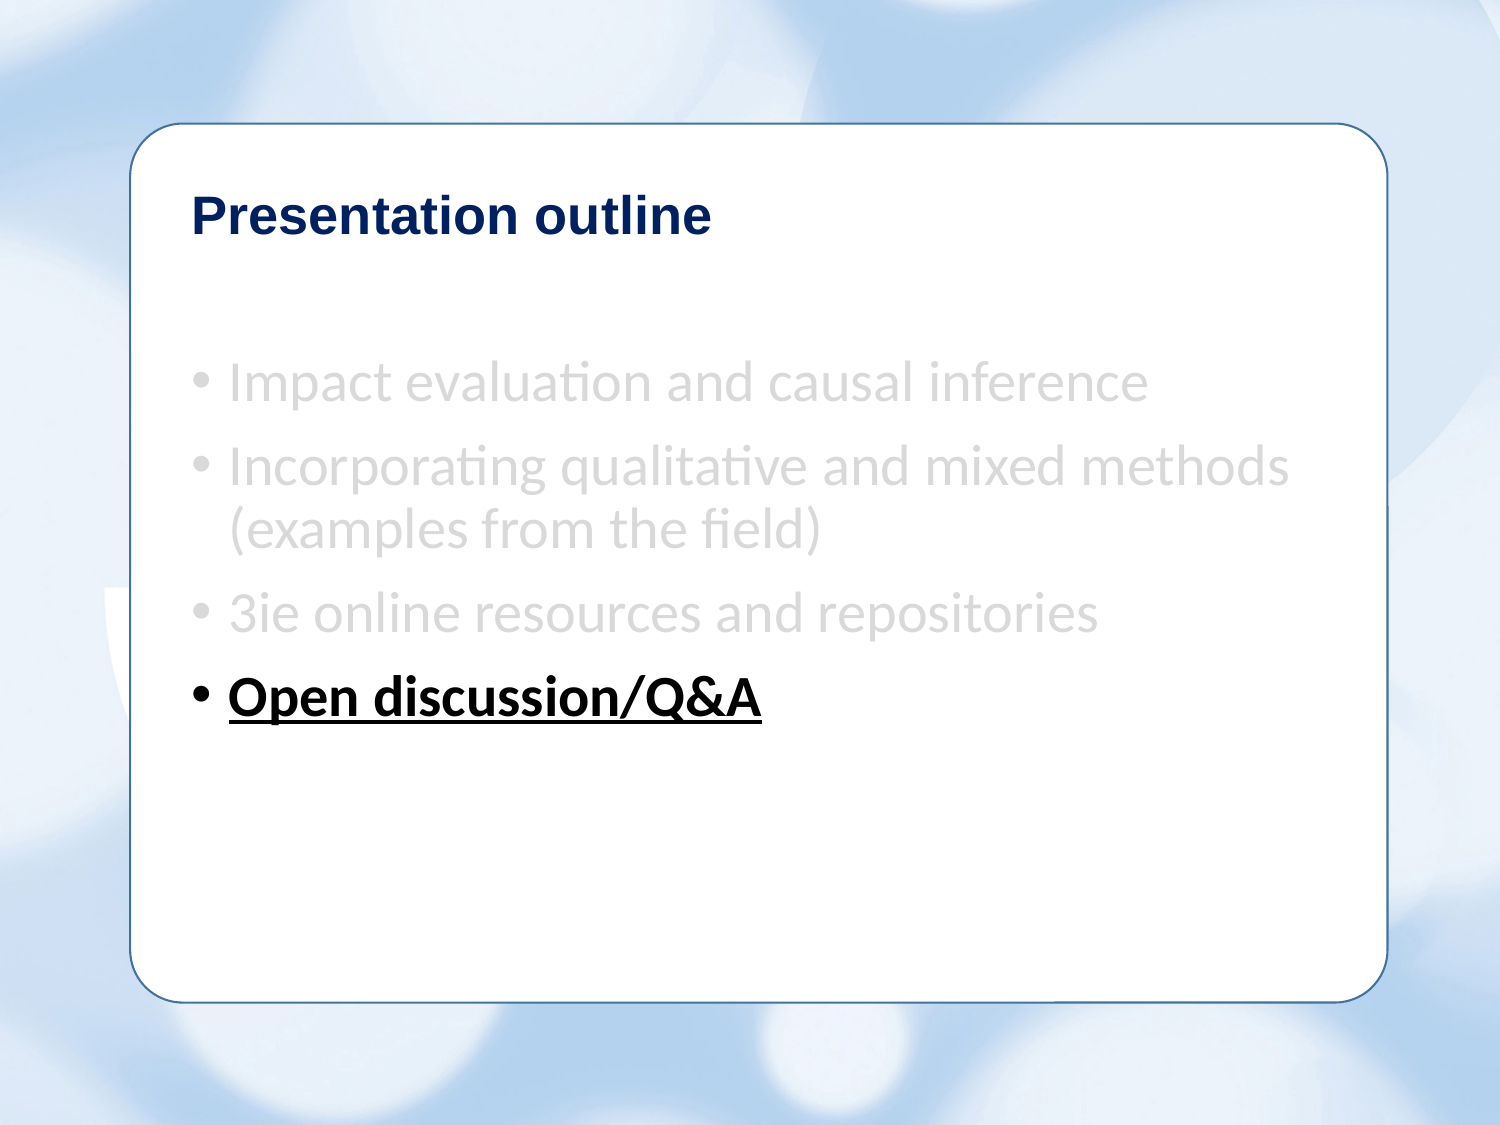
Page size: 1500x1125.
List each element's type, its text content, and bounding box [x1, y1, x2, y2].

text_box Presentation outline Impact evaluation and causal inference Incorporating qualitative and mixed methods (examples from the field) 3ie online resources and repositories Open discussion/Q&A [176, 180, 1342, 986]
text_box [129, 122, 1389, 1004]
picture [0, 0, 1500, 1125]
